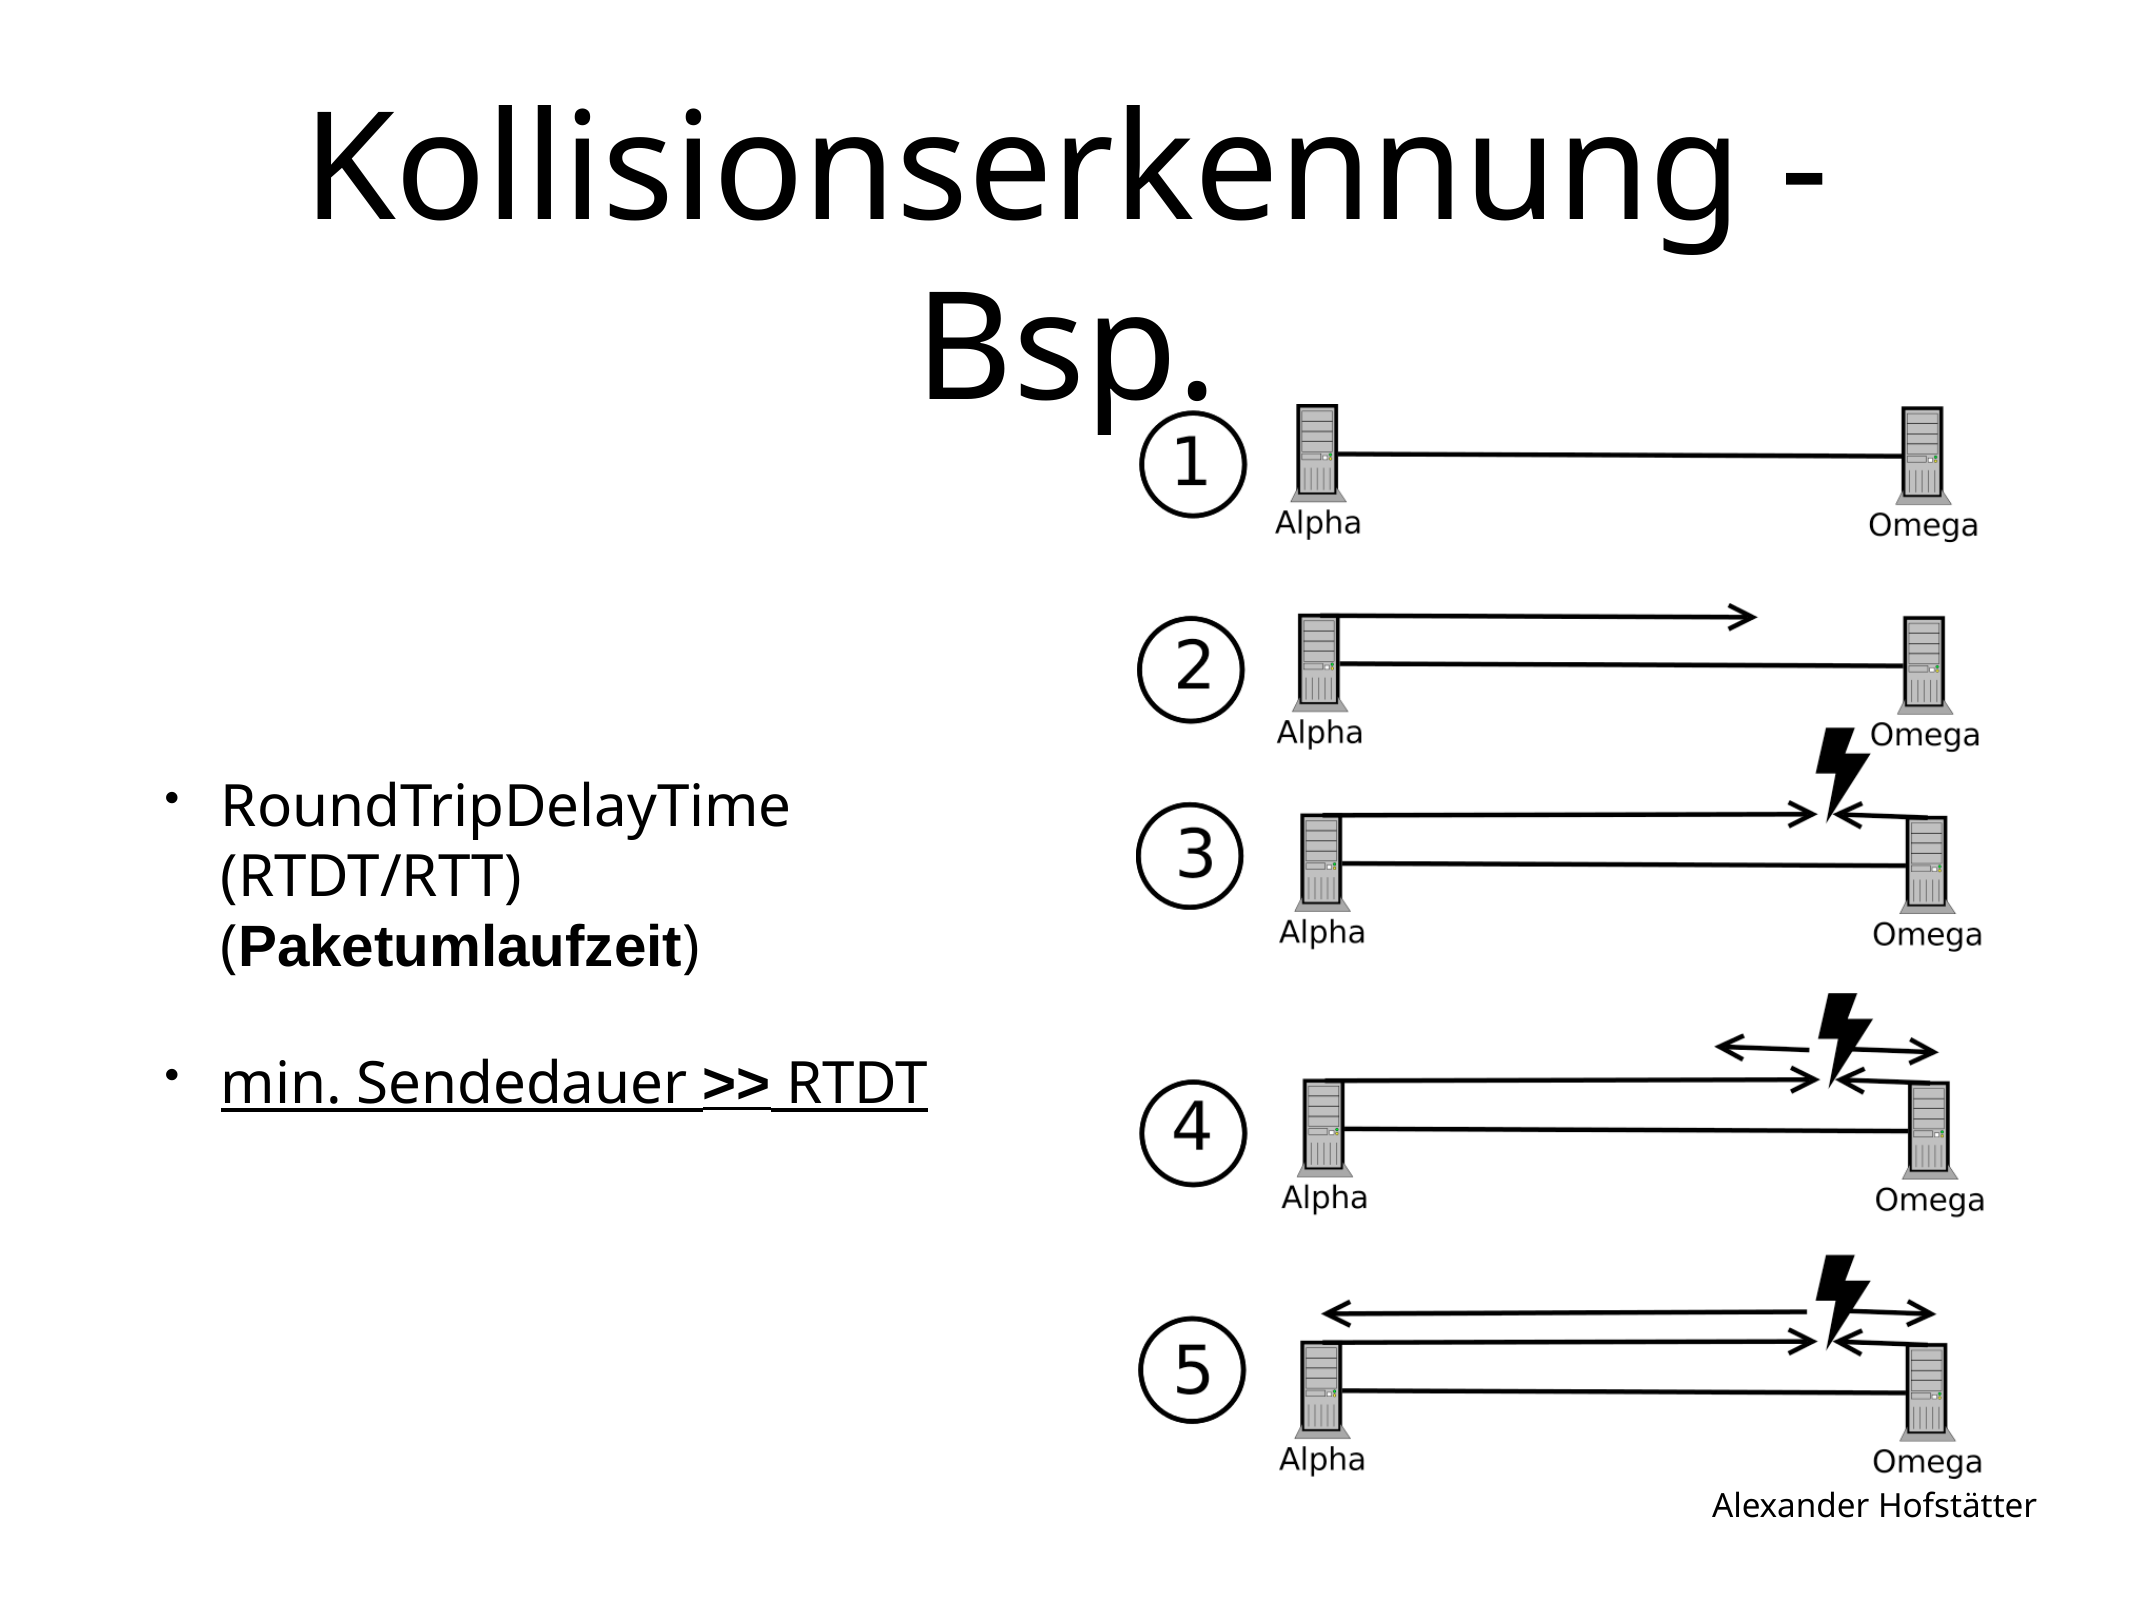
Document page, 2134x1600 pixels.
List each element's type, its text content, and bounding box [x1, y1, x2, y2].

picture [1135, 403, 1990, 1482]
title Kollisionserkennung - Bsp. [155, 72, 1978, 428]
list RoundTripDelayTime (RTDT/RTT) (Paketumlaufzeit) min. Sendedauer >> RTDT [155, 425, 1101, 1458]
